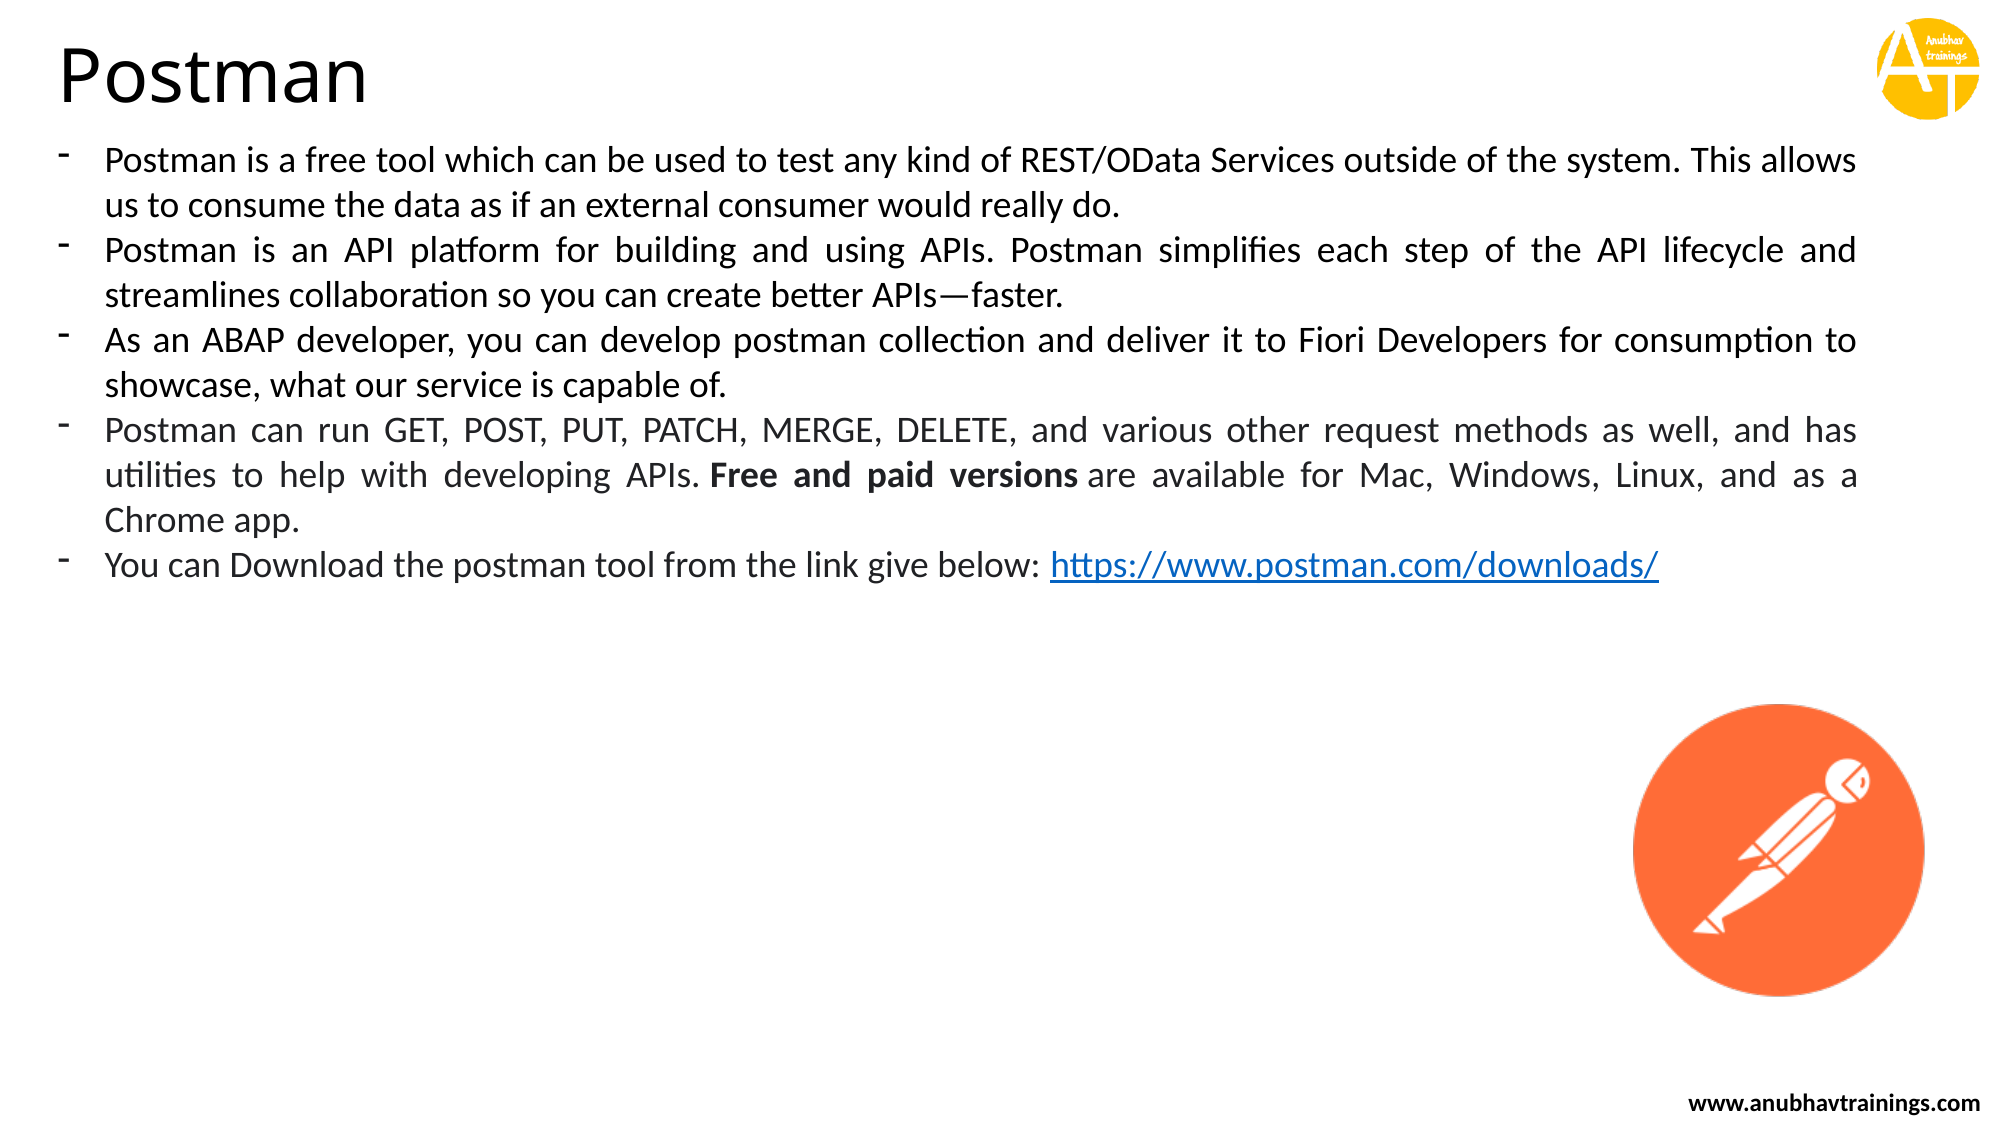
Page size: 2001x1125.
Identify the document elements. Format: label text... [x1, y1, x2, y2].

picture [1866, 11, 1985, 128]
text_box Postman [42, 30, 1319, 127]
footer www.anubhavtrainings.com [1669, 1089, 2000, 1114]
text_box Postman is a free tool which can be used to test any kind of REST/OData Services outside of the system. This allows us to consume the data as if an external consumer would really do. Postman is an API platform for building and using APIs. Postman simplifies each step of the API lifecycle and streamlines collaboration so you can create better APIs—faster. As an ABAP developer, you can develop postman collection and deliver it to Fiori Developers for consumption to showcase, what our service is capable of. Postman can run GET, POST, PUT, PATCH, MERGE, DELETE, and various other request methods as well, and has utilities to help with developing APIs. Free and paid versions are available for Mac, Windows, Linux, and as a Chrome app. You can Download the postman tool from the link give below: https://www.postman.com/downloads/ [42, 127, 1874, 638]
picture [1632, 703, 1926, 998]
